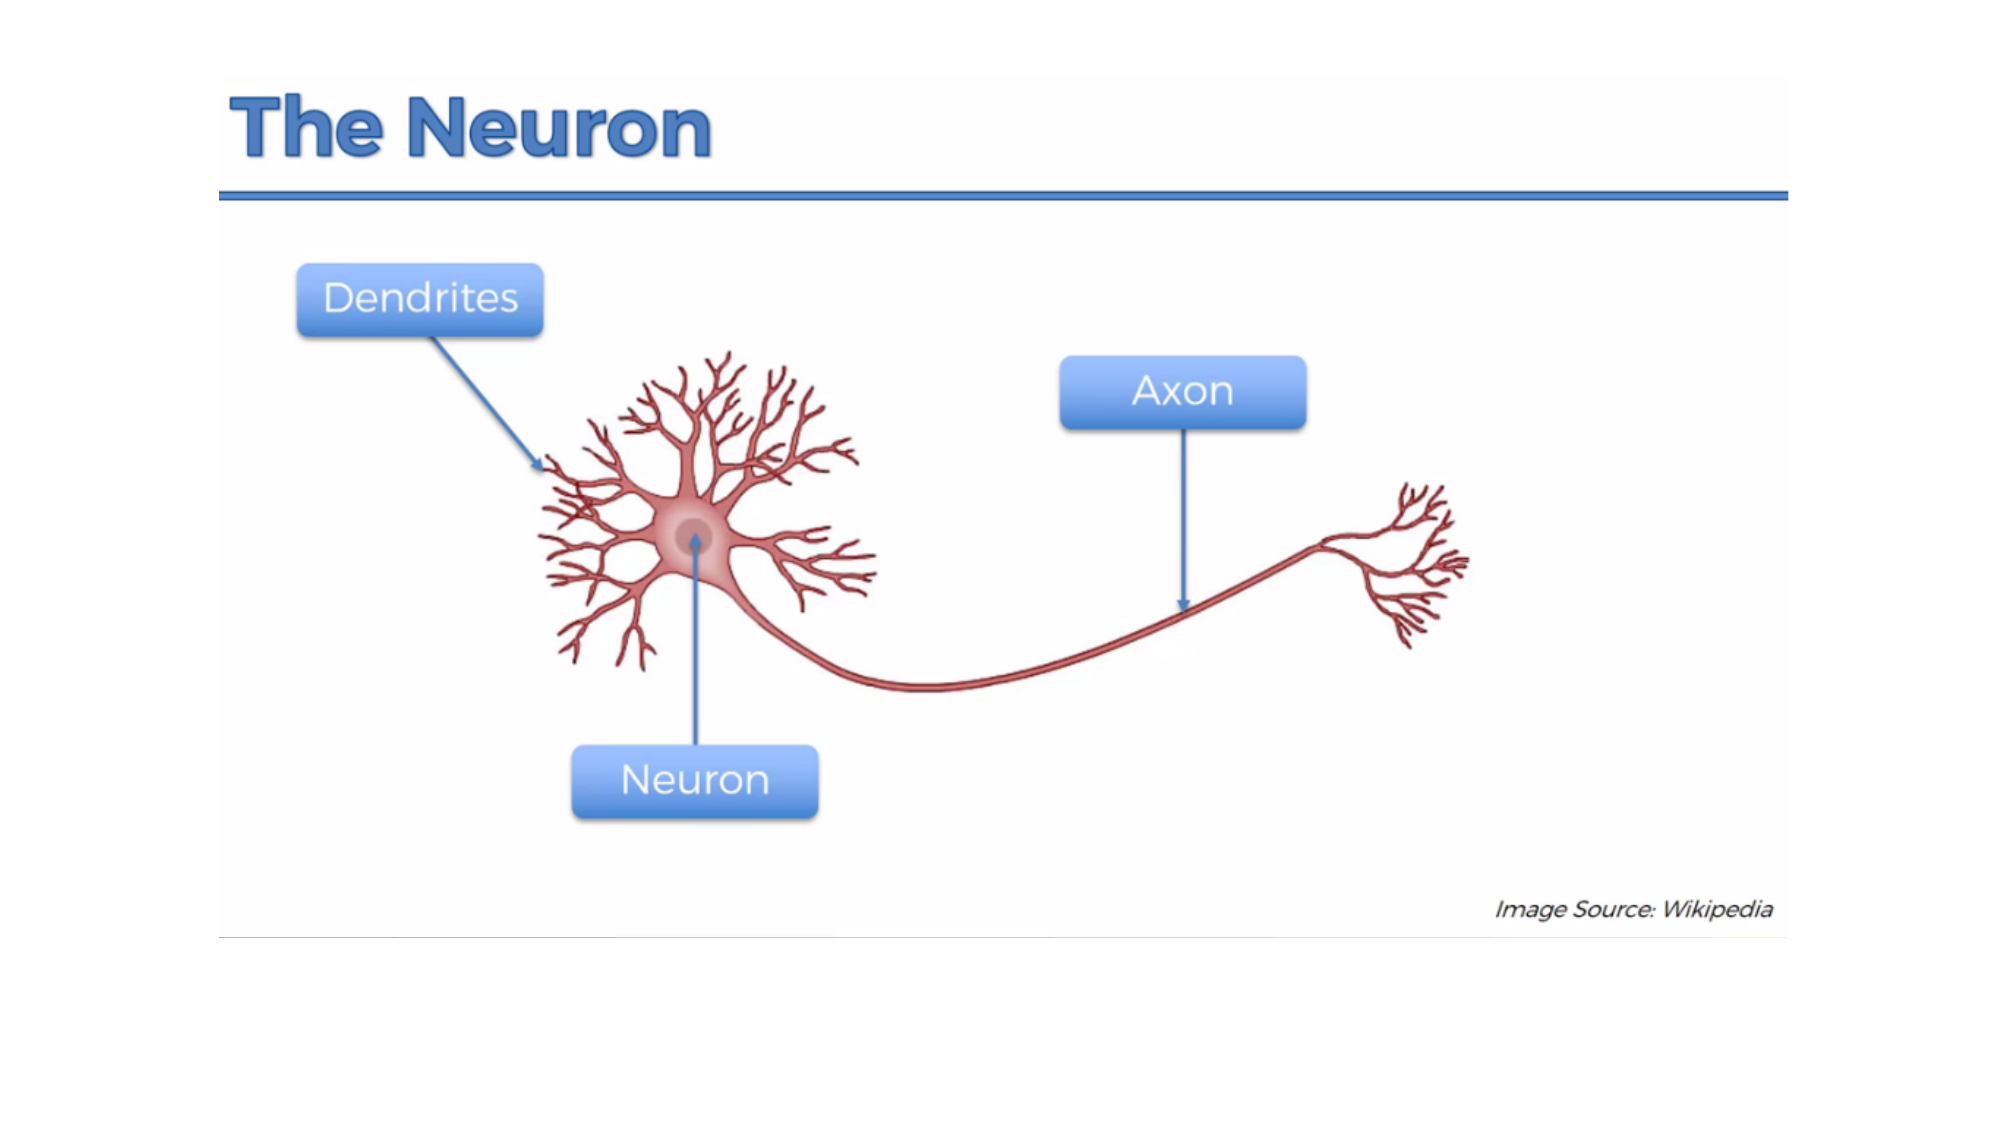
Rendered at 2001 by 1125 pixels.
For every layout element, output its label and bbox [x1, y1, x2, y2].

picture [219, 74, 1789, 938]
